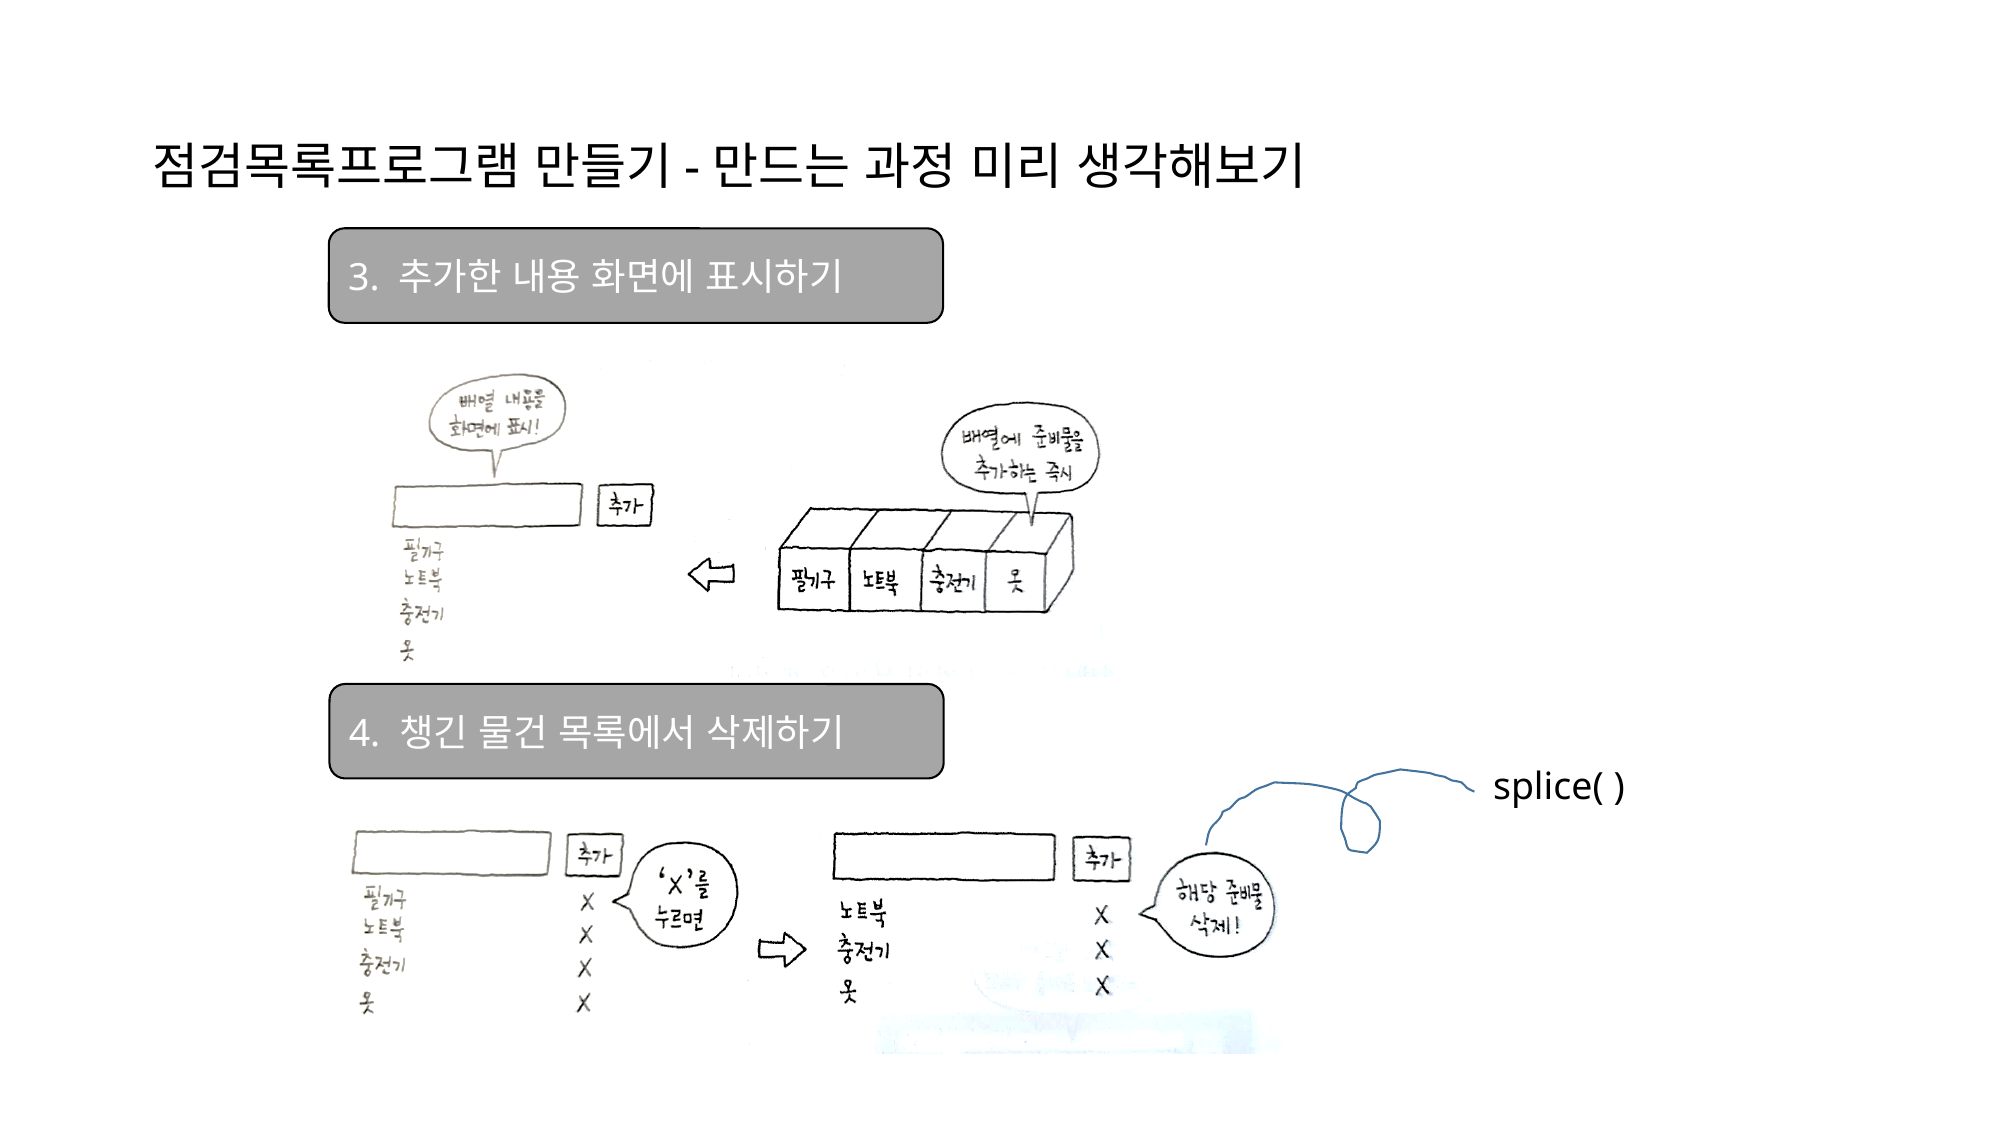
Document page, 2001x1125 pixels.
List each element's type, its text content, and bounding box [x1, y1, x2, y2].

text_box 4. 챙긴 물건 목록에서 삭제하기 [328, 682, 945, 780]
text_box splice( ) [1478, 754, 1750, 815]
text_box 3. 추가한 내용 화면에 표시하기 [327, 227, 945, 324]
title 점검목록프로그램 만들기-만드는 과정 미리 생각해보기 [137, 59, 1863, 278]
picture [362, 356, 1114, 677]
text_box [1231, 768, 1475, 854]
picture [324, 805, 1282, 1054]
